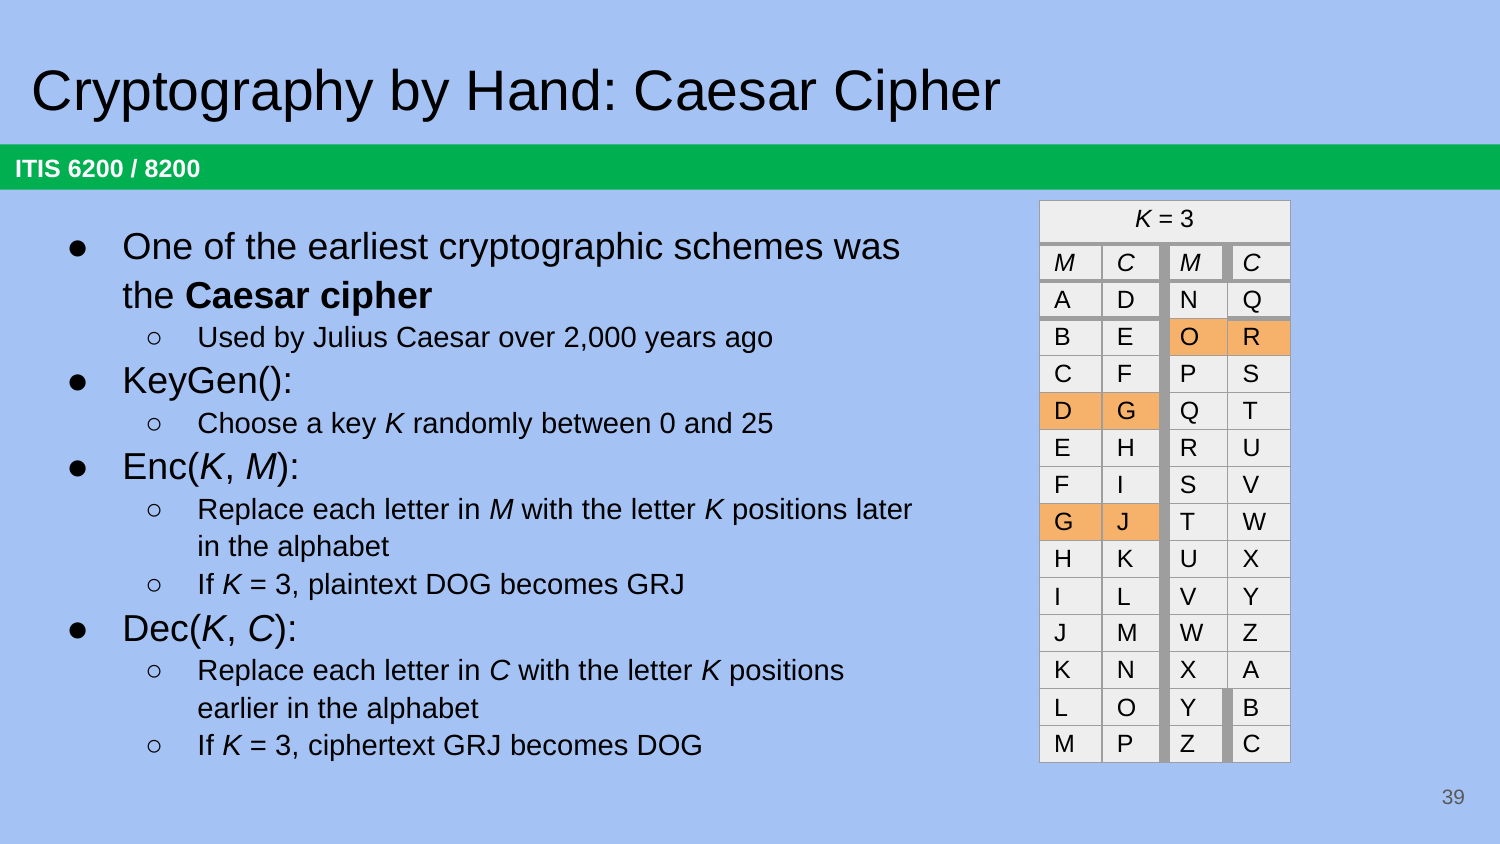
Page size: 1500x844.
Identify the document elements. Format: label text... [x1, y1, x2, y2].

table_cell G [1103, 393, 1159, 429]
table_cell F [1040, 467, 1101, 503]
table_cell R [1228, 321, 1290, 355]
table_cell P [1103, 726, 1159, 762]
table_cell H [1040, 541, 1101, 577]
table_cell V [1170, 578, 1227, 614]
list One of the earliest cryptographic schemes was the Caesar cipher Used by Julius Caesar over 2,000 years ago KeyGen(): Choose a key K randomly between 0 and 25 Enc(K, M): Replace each letter in M with the letter K positions later in the alphabet If K = 3, plaintext DOG becomes GRJ Dec(K, C): Replace each letter in C with the letter K positions earlier in the alphabet If K = 3, ciphertext GRJ becomes DOG [32, 204, 940, 823]
table_cell P [1170, 356, 1227, 392]
table_cell U [1170, 541, 1227, 577]
table_cell V [1228, 467, 1290, 503]
table_cell X [1228, 541, 1290, 577]
table_cell G [1040, 504, 1101, 540]
table_cell K [1103, 541, 1159, 577]
table_cell Y [1170, 689, 1222, 725]
table_cell R [1170, 430, 1227, 466]
table_cell S [1228, 356, 1290, 392]
table_cell E [1103, 321, 1159, 355]
table_cell Q [1170, 393, 1227, 429]
table_cell K [1040, 652, 1101, 688]
table_cell O [1103, 689, 1159, 725]
table_cell D [1103, 283, 1159, 316]
table_cell I [1103, 467, 1159, 503]
table_cell S [1170, 467, 1227, 503]
table_cell E [1040, 430, 1101, 466]
table_cell T [1170, 504, 1227, 540]
table_cell U [1228, 430, 1290, 466]
table_cell B [1040, 321, 1101, 355]
table_cell M [1040, 726, 1101, 762]
table_cell D [1040, 393, 1101, 429]
table_cell A [1228, 652, 1290, 688]
table_cell M [1170, 246, 1222, 279]
table_cell X [1170, 652, 1227, 688]
table_cell Z [1170, 726, 1222, 762]
slide_number 39 [1389, 764, 1480, 830]
table_cell I [1040, 578, 1101, 614]
table_cell M [1040, 246, 1101, 279]
table_cell Y [1228, 578, 1290, 614]
table_cell A [1040, 283, 1101, 316]
table_cell W [1228, 504, 1290, 540]
table_cell J [1040, 615, 1101, 651]
table_header K = 3 [1040, 201, 1290, 242]
table_cell W [1170, 615, 1227, 651]
table_cell H [1103, 430, 1159, 466]
table_cell C [1233, 726, 1290, 762]
table_cell M [1103, 615, 1159, 651]
table_cell C [1040, 356, 1101, 392]
table_cell N [1170, 283, 1227, 318]
table_cell O [1170, 319, 1227, 355]
table_cell Q [1228, 283, 1290, 316]
title Cryptography by Hand: Caesar Cipher [16, 44, 1415, 139]
table_cell N [1103, 652, 1159, 688]
table_cell L [1040, 689, 1101, 725]
table_cell C [1233, 246, 1290, 279]
table_cell F [1103, 356, 1159, 392]
table_cell L [1103, 578, 1159, 614]
table_cell Z [1228, 615, 1290, 651]
table_cell T [1228, 393, 1290, 429]
table_cell C [1103, 246, 1159, 279]
table_cell J [1103, 504, 1159, 540]
table_cell B [1233, 689, 1290, 725]
